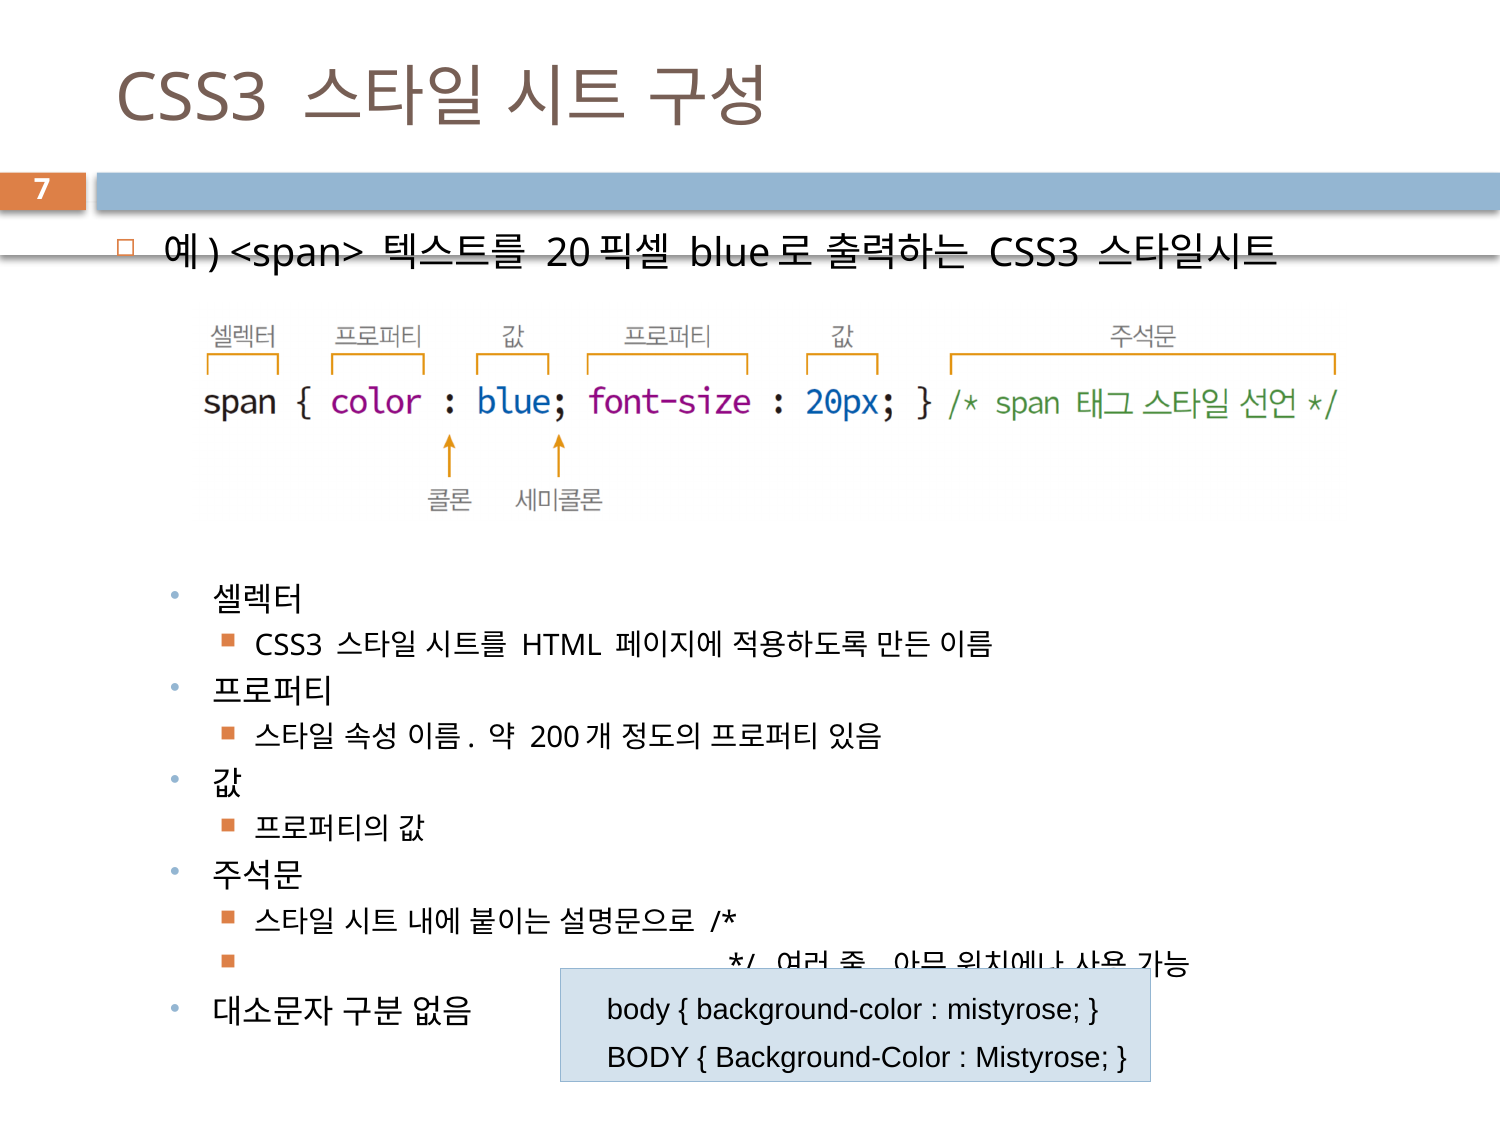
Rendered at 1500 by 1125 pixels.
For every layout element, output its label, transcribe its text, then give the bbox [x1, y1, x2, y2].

text_box body { background-color : mistyrose; } BODY { Background-Color : Mistyrose; } [560, 968, 1151, 1082]
list 예) <span> 텍스트를 20픽셀 blue로 출력하는 CSS3 스타일시트 셀렉터 CSS3 스타일 시트를 HTML 페이지에 적용하도록 만든 이름 프로퍼티 스타일 속성 이름. 약 200개 정도의 프로퍼티 있음 값 프로퍼티의 값 주석문 스타일 시트 내에 붙이는 설명문으로 /* ... */. 여러 줄, 아무 위치에나 사용 가능 대소문자 구분 없음 [100, 219, 1438, 1047]
picture [191, 302, 1347, 522]
slide_number 7 [0, 170, 87, 211]
title CSS3 스타일 시트 구성 [100, 37, 1438, 149]
